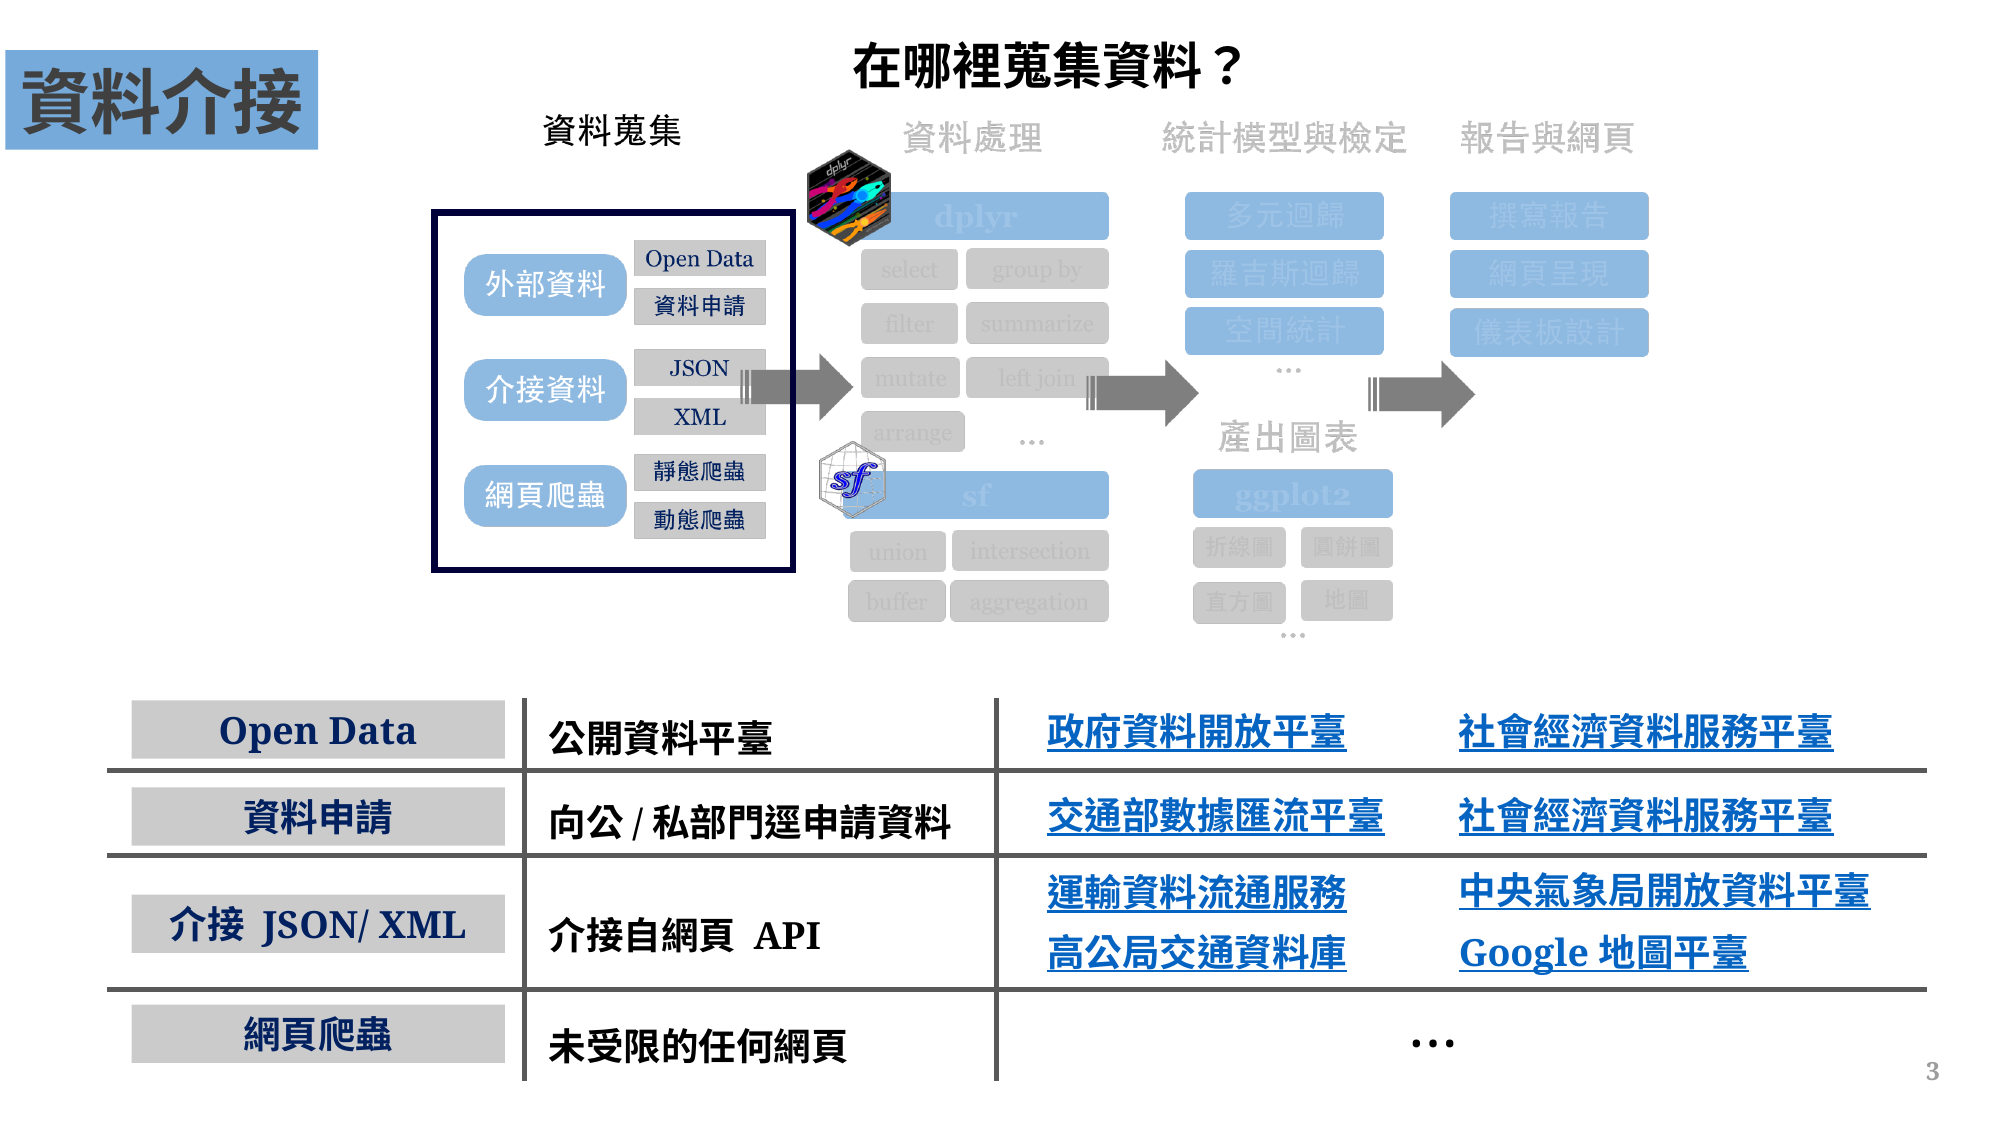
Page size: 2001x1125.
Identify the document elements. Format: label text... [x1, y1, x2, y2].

slide_number 3 [1505, 1042, 1955, 1103]
text_box 中央氣象局開放資料平臺 [1444, 849, 1912, 853]
text_box 政府資料開放平臺 [1032, 690, 1432, 768]
text_box 未受限的任何網頁 [533, 995, 994, 1076]
text_box 向公/私部門逕申請資料 [533, 773, 994, 851]
text_box 網頁爬蟲 [130, 1004, 506, 1064]
text_box 高公局交通資料庫 [1032, 911, 1432, 989]
text_box 介接 JSON/ XML [130, 894, 506, 954]
text_box 中央氣象局開放資料平臺 [1444, 858, 1912, 929]
text_box 社會經濟資料服務平臺 [1444, 690, 1872, 768]
text_box 公開資料平臺 [533, 687, 835, 767]
text_box 在哪裡蒐集資料？ [704, 22, 1401, 99]
text_box 交通部數據匯流平臺 [1032, 774, 1432, 851]
text_box 社會經濟資料服務平臺 [1444, 774, 1872, 849]
text_box Google 地圖平臺 [1443, 911, 1844, 987]
text_box [433, 211, 464, 571]
picture [464, 99, 1658, 668]
text_box … [1394, 981, 1486, 989]
text_box 運輸資料流通服務 [1032, 858, 1432, 911]
text_box Open Data [130, 699, 506, 760]
text_box 資料申請 [130, 786, 506, 847]
text_box … [1394, 990, 1486, 1067]
text_box 資料介接 [5, 50, 319, 150]
text_box 介接自網頁 API [533, 885, 994, 965]
